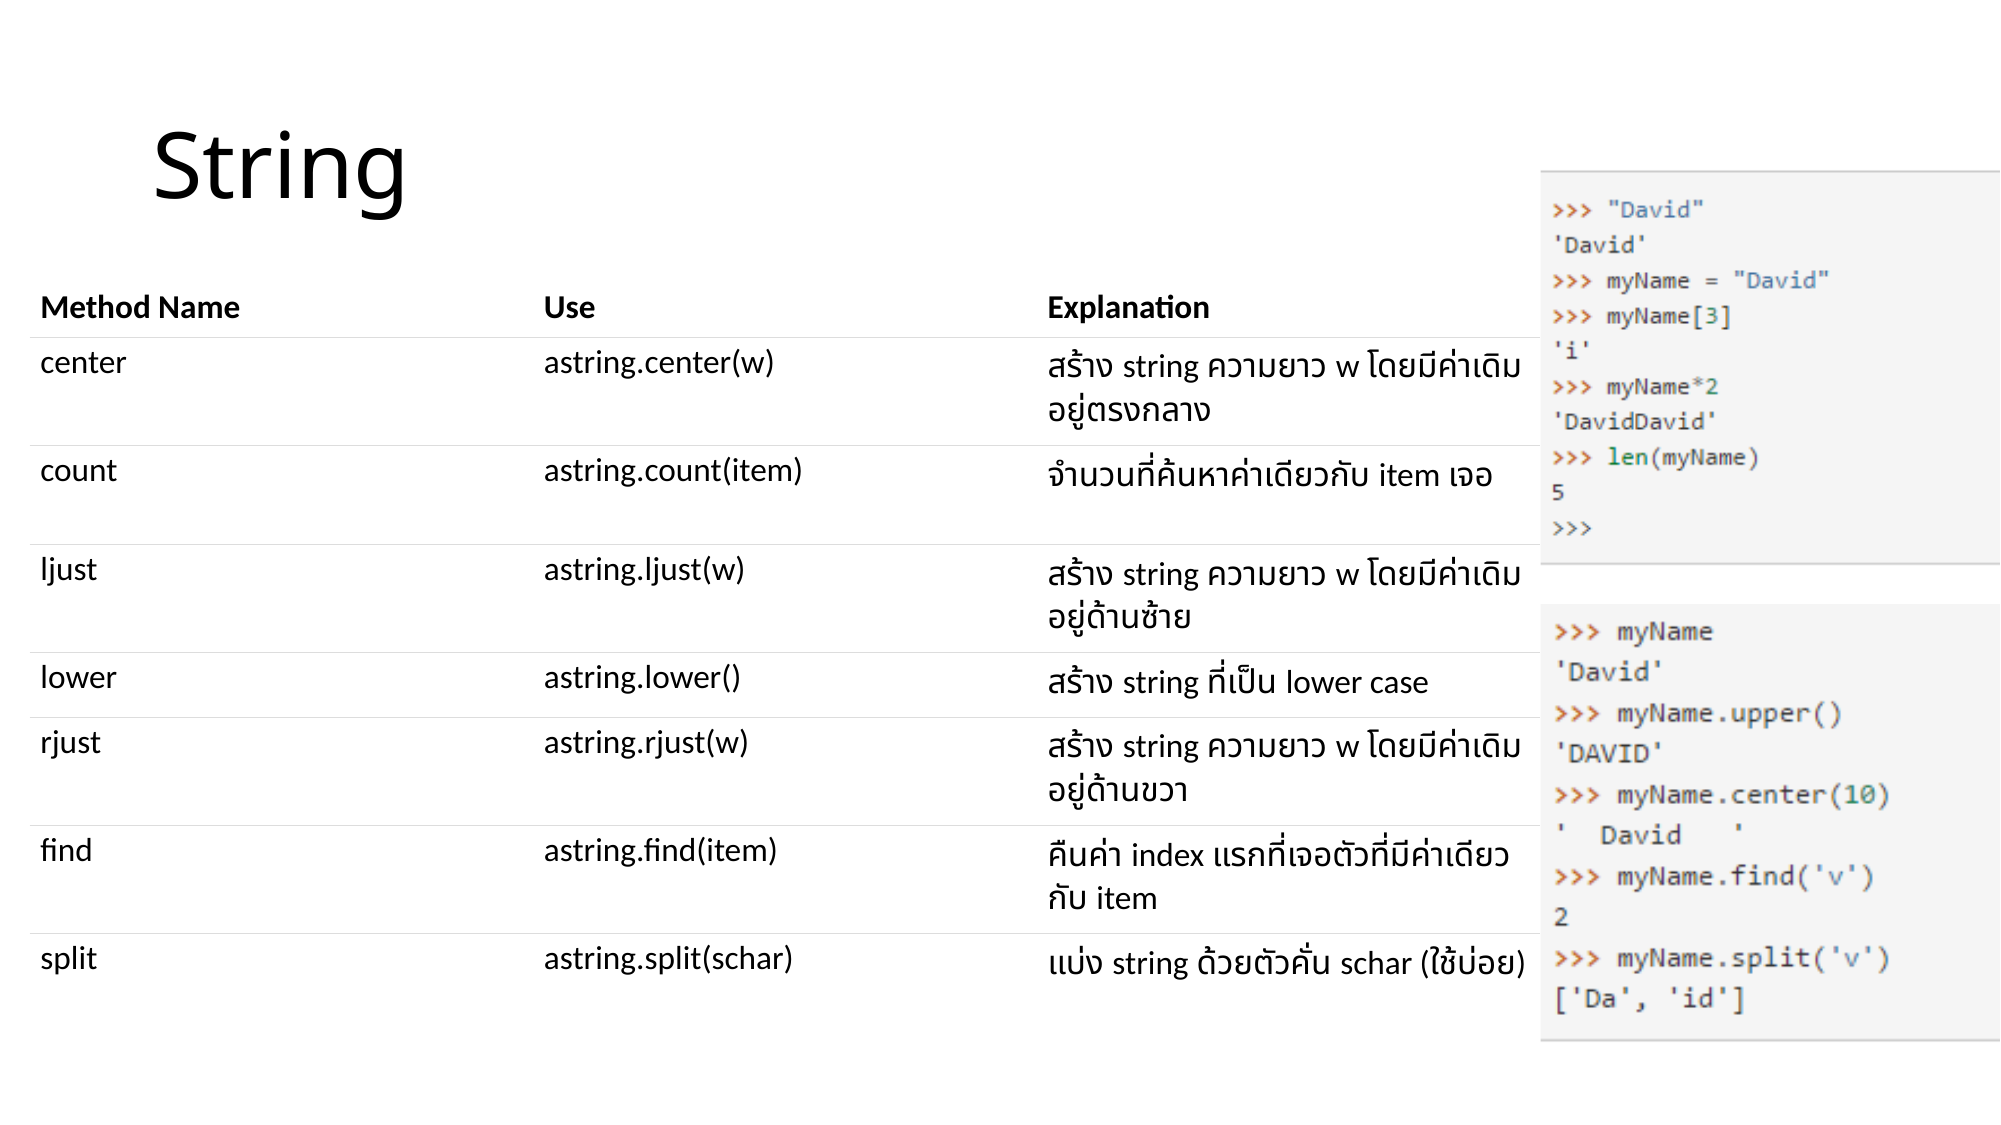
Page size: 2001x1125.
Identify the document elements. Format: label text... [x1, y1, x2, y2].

table_cell split [30, 934, 533, 1033]
table_cell astring.count(item) [533, 446, 1037, 544]
table_cell astring.lower() [533, 653, 1037, 717]
table_cell สร้าง string ความยาว w โดยมีค่าเดิมอยู่ด้านขวา [1037, 718, 1540, 825]
picture [1540, 167, 2000, 571]
table_cell จำนวนที่ค้นหาค่าเดียวกับ item เจอ [1037, 446, 1540, 544]
table_cell count [30, 446, 533, 544]
table_header Explanation [1037, 277, 1540, 337]
table_cell find [30, 826, 533, 933]
table_cell lower [30, 653, 533, 717]
table_cell astring.find(item) [533, 826, 1037, 933]
table_cell ljust [30, 545, 533, 652]
table_cell astring.ljust(w) [533, 545, 1037, 652]
table_cell สร้าง string ที่เป็น lower case [1037, 653, 1540, 717]
table_cell astring.rjust(w) [533, 718, 1037, 825]
title String [137, 59, 1863, 277]
table_cell astring.split(schar) [533, 934, 1037, 1033]
table_cell สร้าง string ความยาว w โดยมีค่าเดิมอยู่ตรงกลาง [1037, 338, 1540, 445]
picture [1540, 604, 2000, 1050]
table_header Use [533, 277, 1037, 337]
table_cell สร้าง string ความยาว w โดยมีค่าเดิมอยู่ด้านซ้าย [1037, 545, 1540, 652]
table_cell rjust [30, 718, 533, 825]
table_cell คืนค่า index แรกที่เจอตัวที่มีค่าเดียวกับ item [1037, 826, 1540, 933]
table_cell แบ่ง string ด้วยตัวคั่น schar (ใช้บ่อย) [1037, 934, 1540, 1033]
table_header Method Name [30, 277, 533, 337]
table_cell center [30, 338, 533, 445]
table_cell astring.center(w) [533, 338, 1037, 445]
